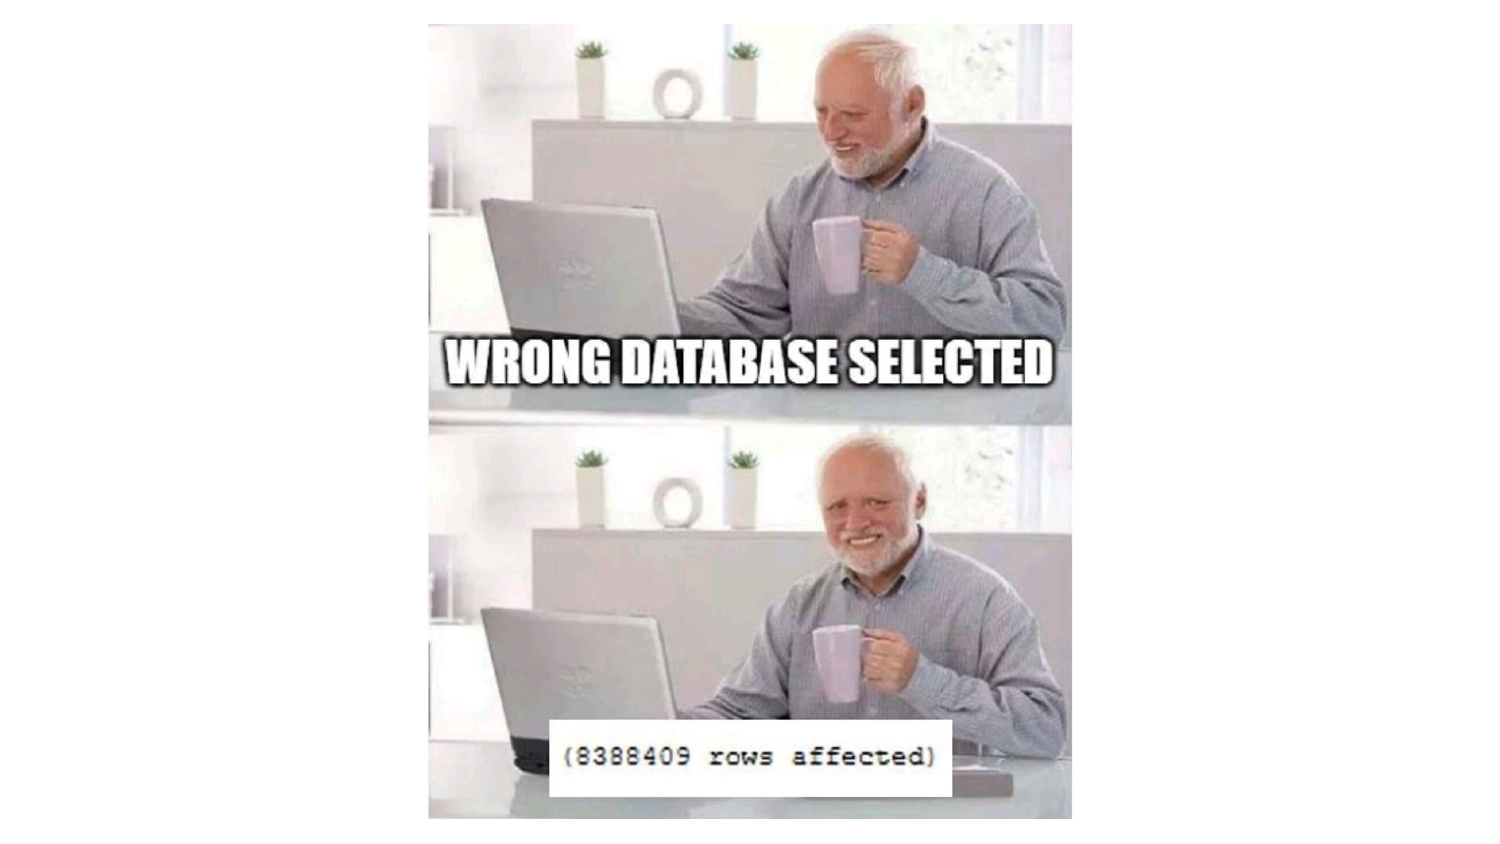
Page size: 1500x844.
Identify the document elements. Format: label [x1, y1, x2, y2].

picture [427, 24, 1073, 819]
